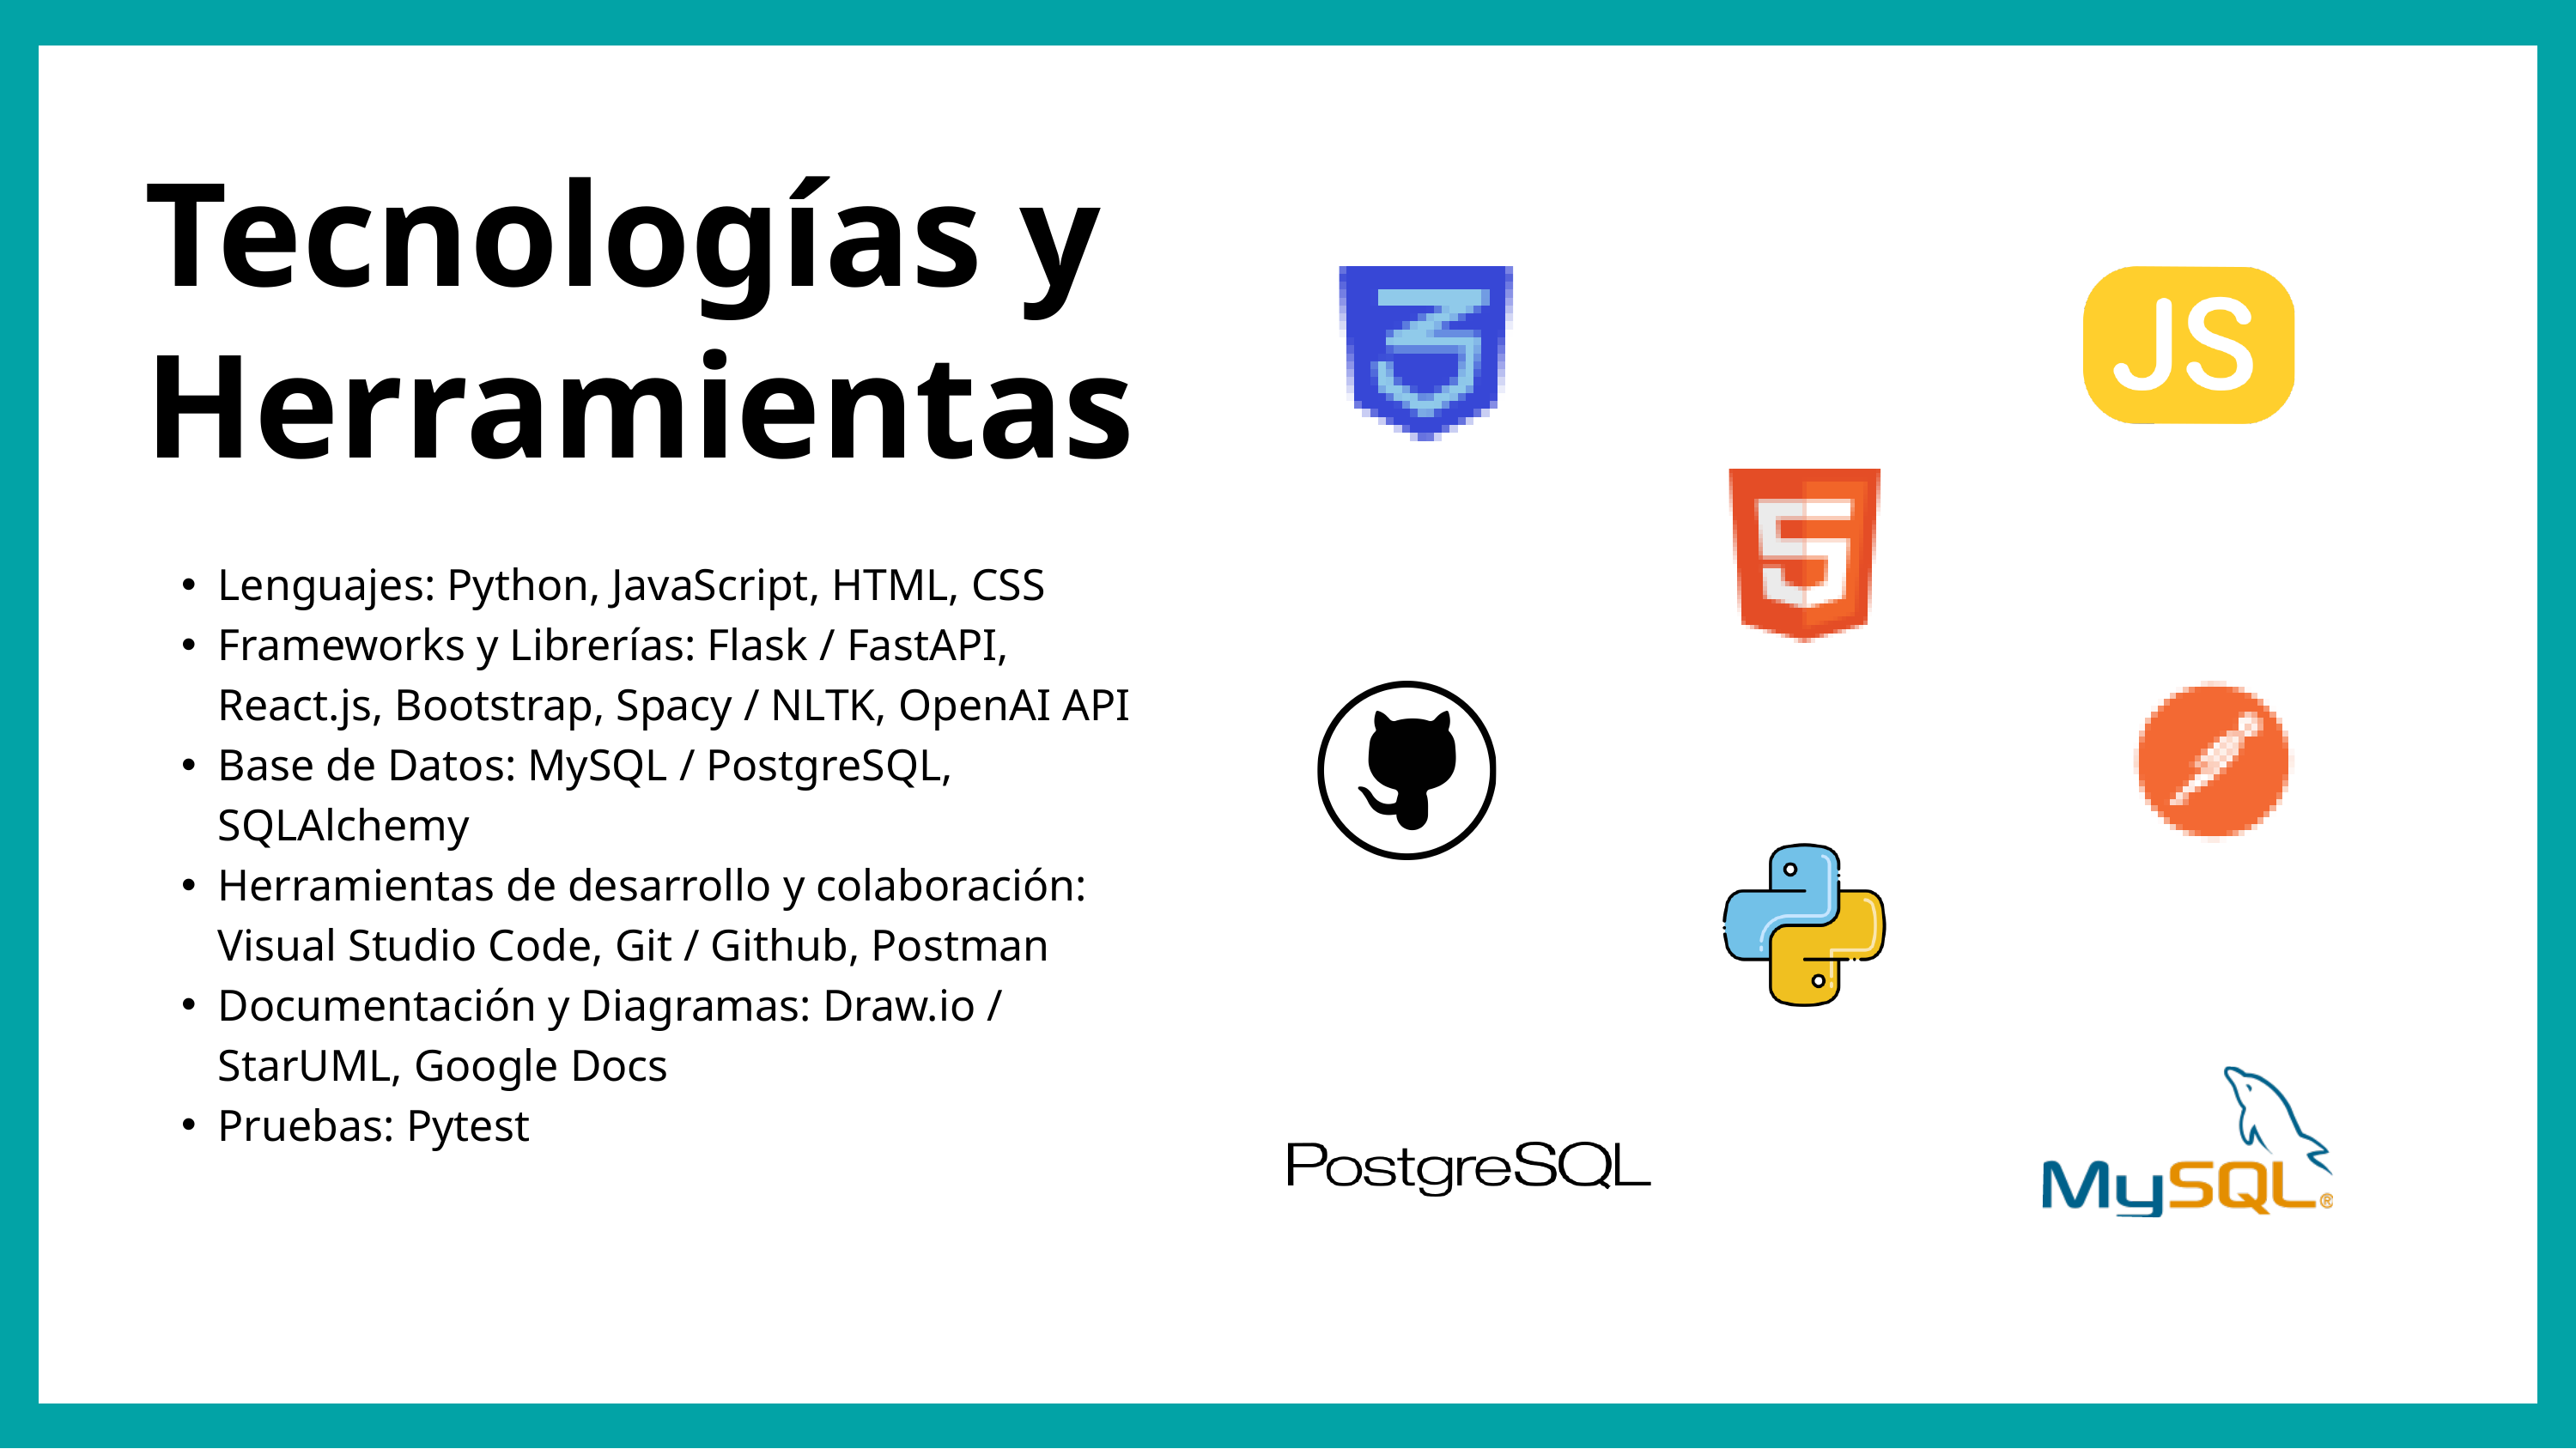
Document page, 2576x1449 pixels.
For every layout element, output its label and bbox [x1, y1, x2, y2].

text_box [38, 45, 2538, 1404]
text_box [0, 0, 2576, 1449]
